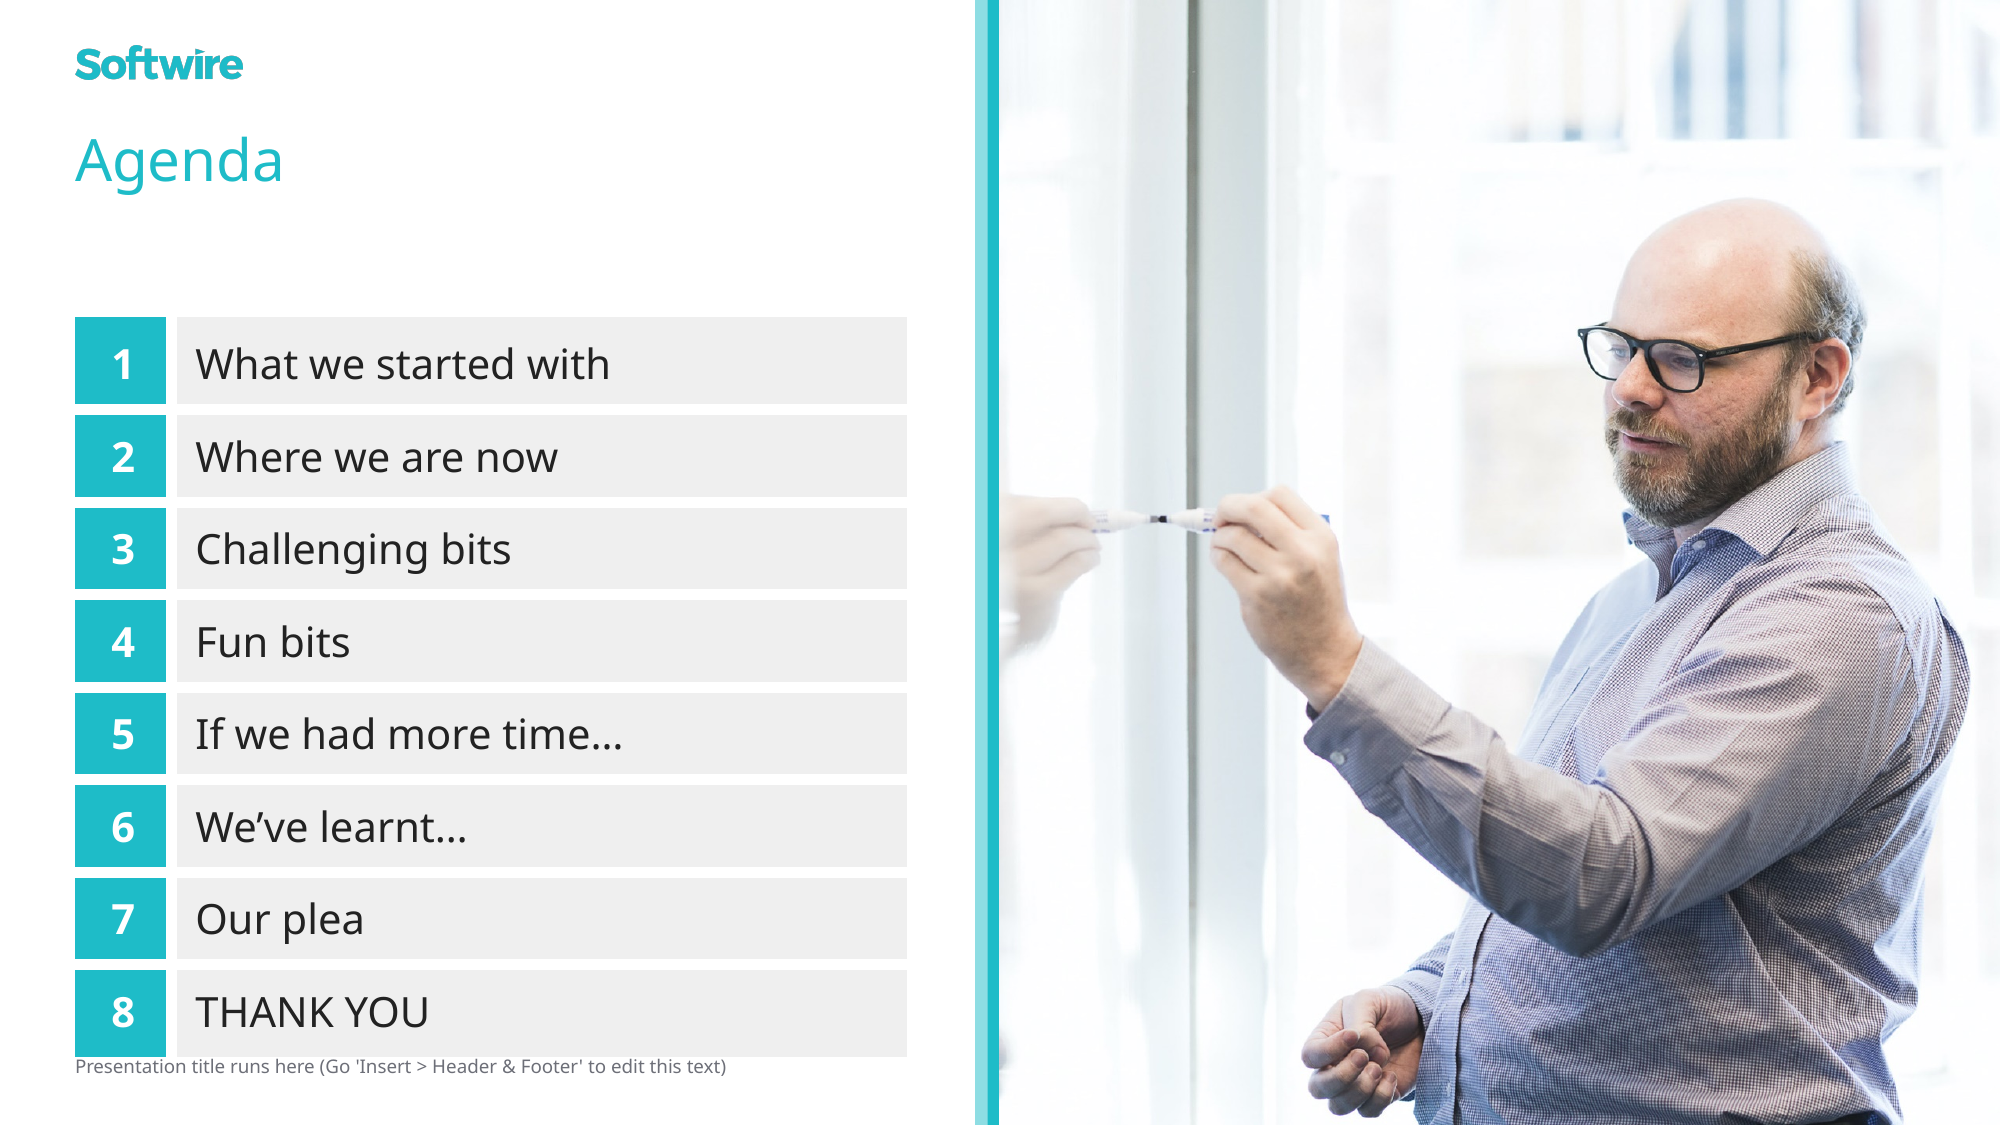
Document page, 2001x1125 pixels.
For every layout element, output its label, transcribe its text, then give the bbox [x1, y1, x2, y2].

table_cell Challenging bits [177, 508, 907, 589]
table_cell We’ve learnt… [177, 785, 907, 867]
title Agenda [75, 131, 908, 318]
table_header 1 [75, 317, 166, 404]
table_cell 6 [75, 785, 166, 867]
table_cell Our plea [177, 878, 907, 959]
table_cell 5 [75, 693, 166, 774]
table_cell If we had more time… [177, 693, 907, 774]
table_cell THANK YOU [177, 970, 907, 1048]
table_cell 3 [75, 508, 166, 589]
picture [999, 0, 2000, 1125]
table_header What we started with [177, 317, 907, 404]
table_cell 8 [75, 970, 166, 1048]
table_cell Where we are now [177, 415, 907, 497]
table_cell 2 [75, 415, 166, 497]
picture [75, 45, 243, 80]
table_cell 7 [75, 878, 166, 959]
table_cell Fun bits [177, 600, 907, 682]
footer Presentation title runs here (Go 'Insert > Header & Footer' to edit this text) [75, 1048, 999, 1086]
table_cell 4 [75, 600, 166, 682]
